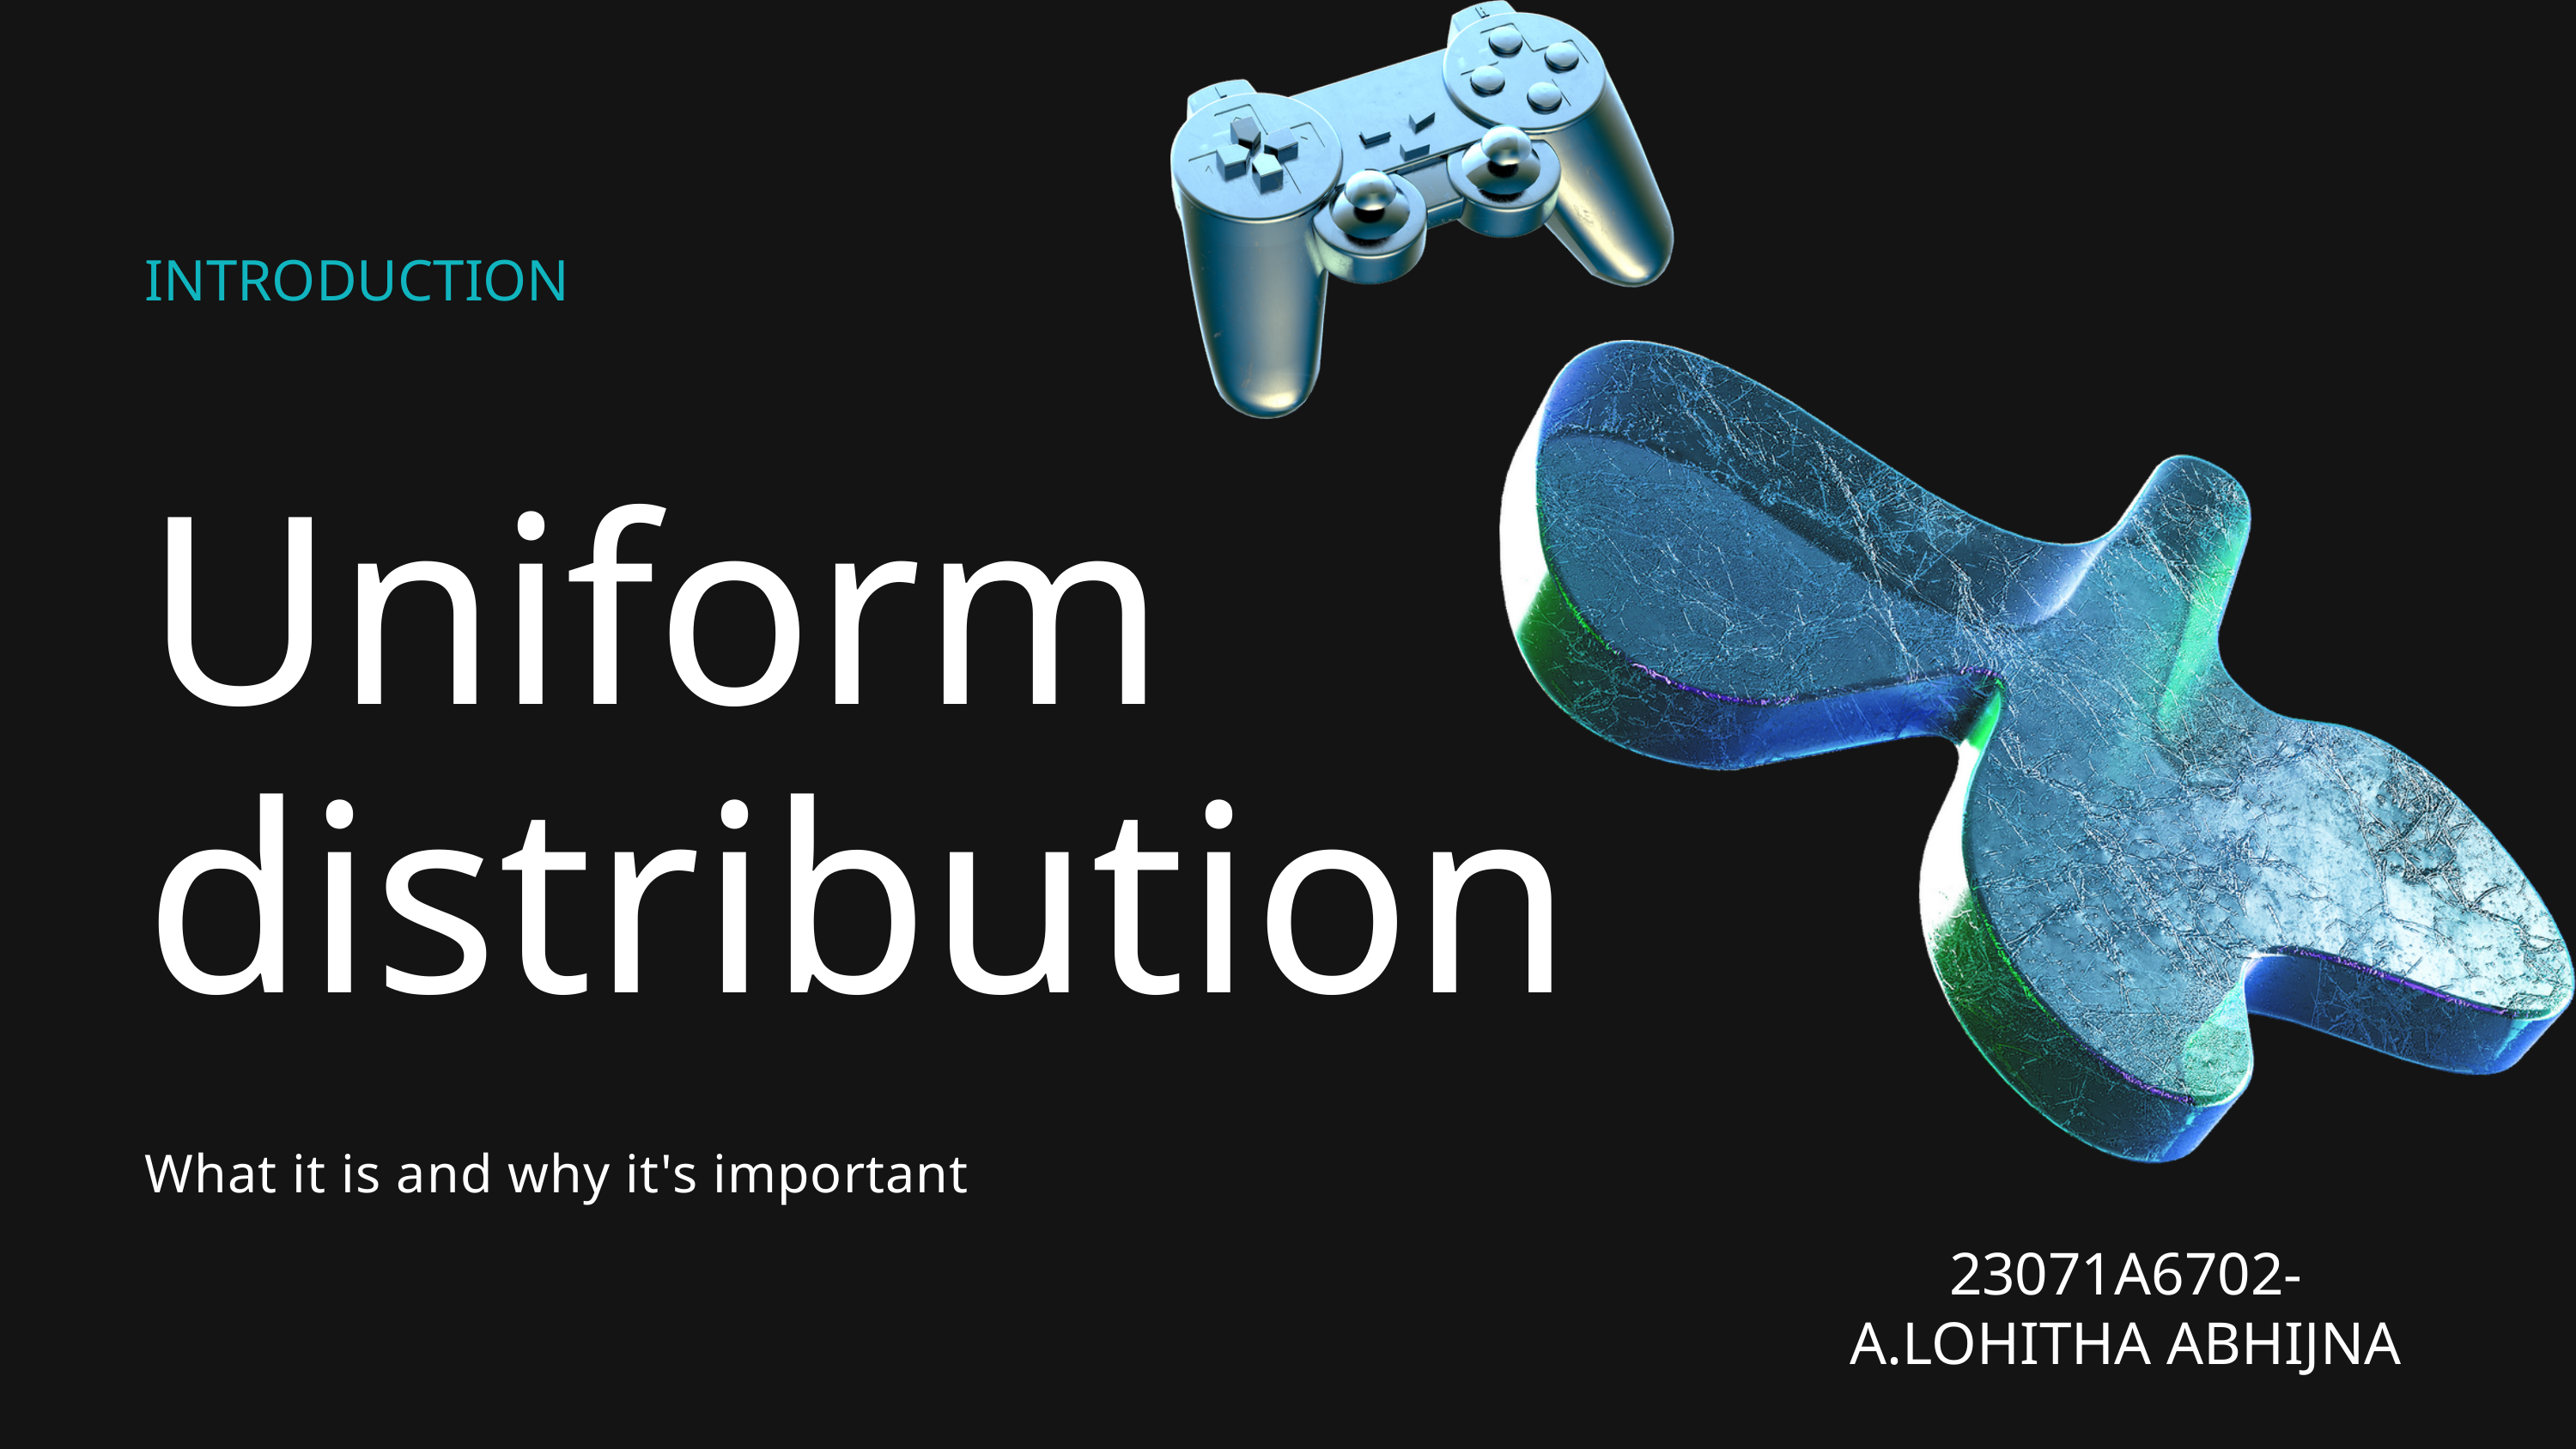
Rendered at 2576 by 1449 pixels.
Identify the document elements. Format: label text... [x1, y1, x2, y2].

text_box [1170, 0, 1675, 242]
text_box 23071A6702- A.LOHITHA ABHIJNA [1820, 1236, 2432, 1376]
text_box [144, 245, 1814, 1198]
text_box [1816, 340, 2576, 1164]
